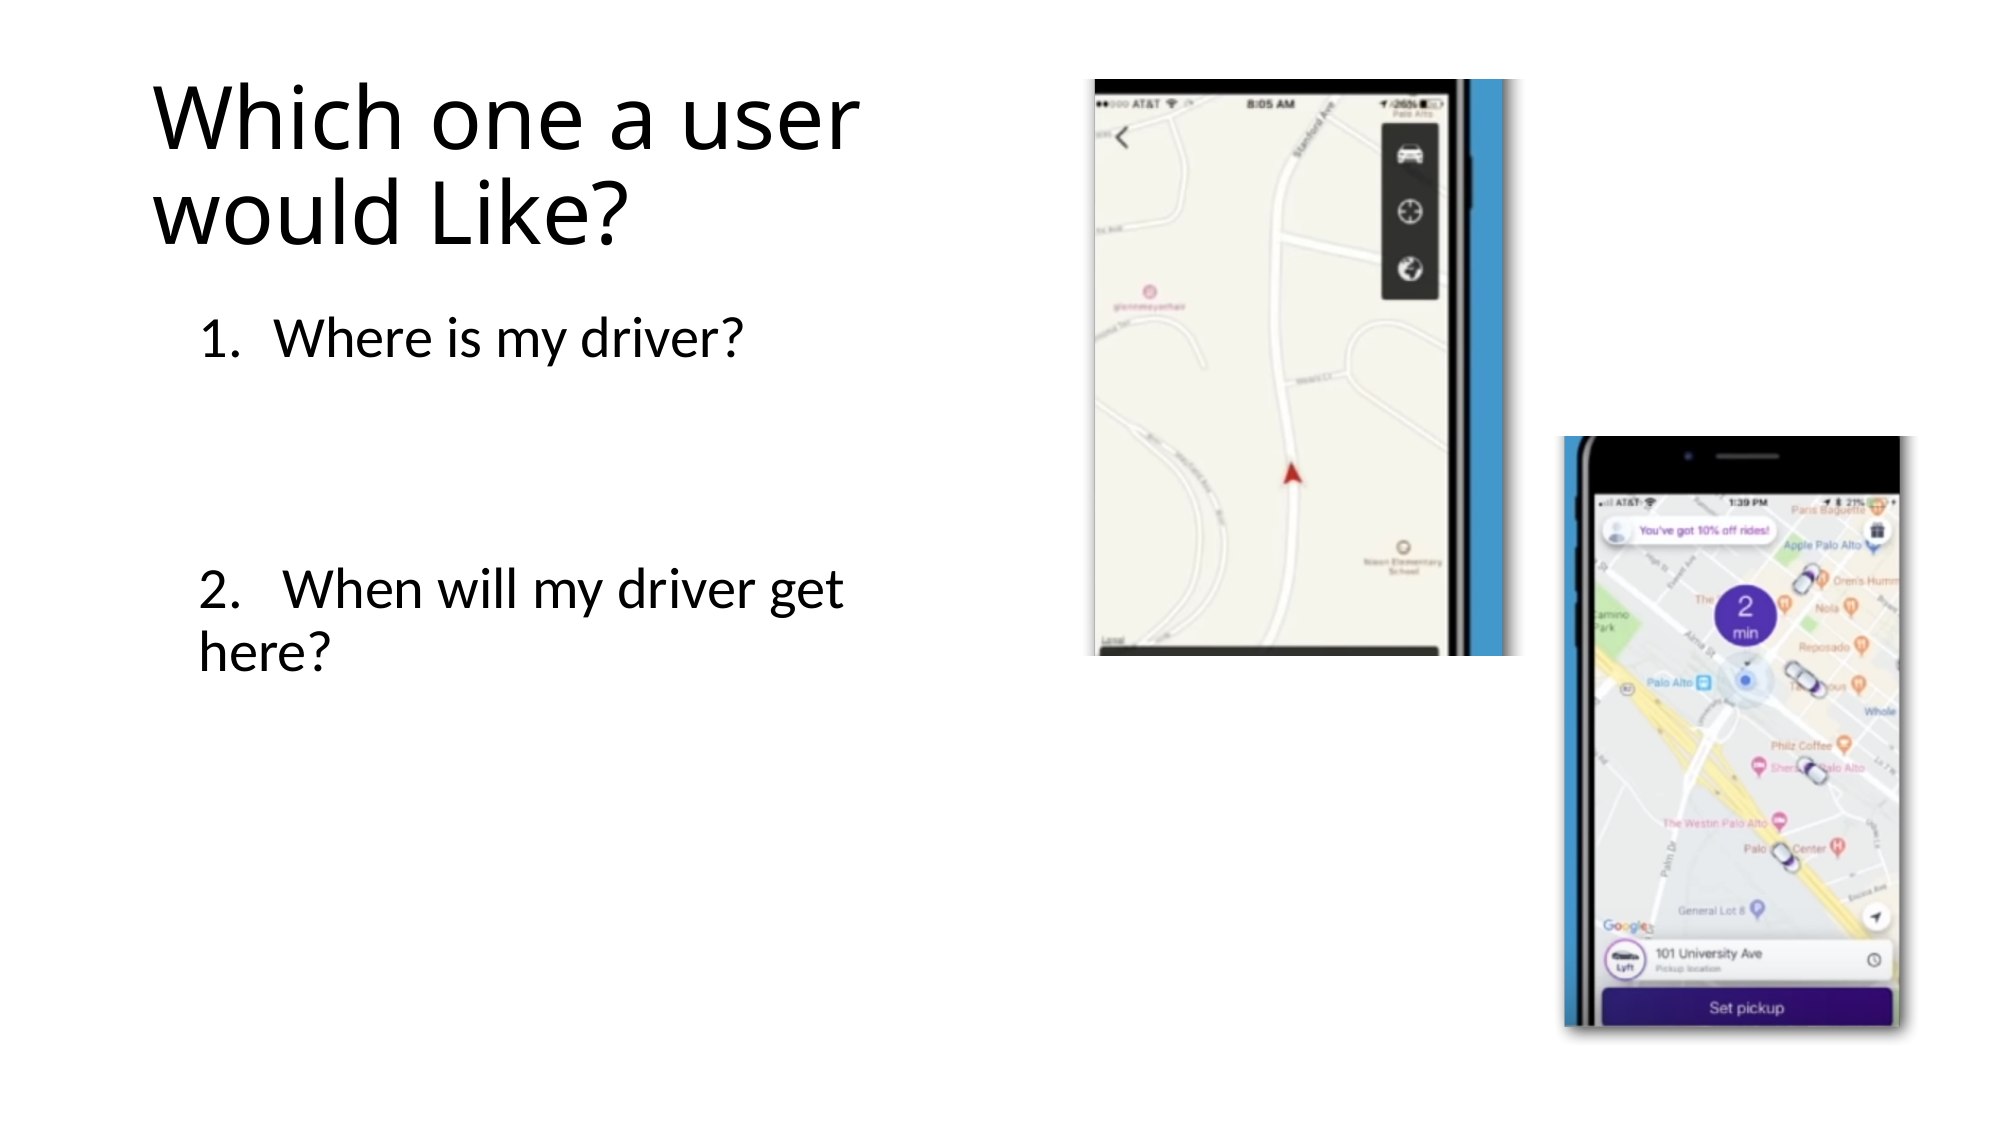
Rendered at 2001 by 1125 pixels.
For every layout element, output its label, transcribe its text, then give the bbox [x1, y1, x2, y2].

picture [1552, 436, 1921, 1047]
list Where is my driver? 2. When will my driver get here? [183, 299, 930, 1014]
title Which one a user would Like? [137, 59, 930, 278]
picture [1080, 79, 1528, 656]
